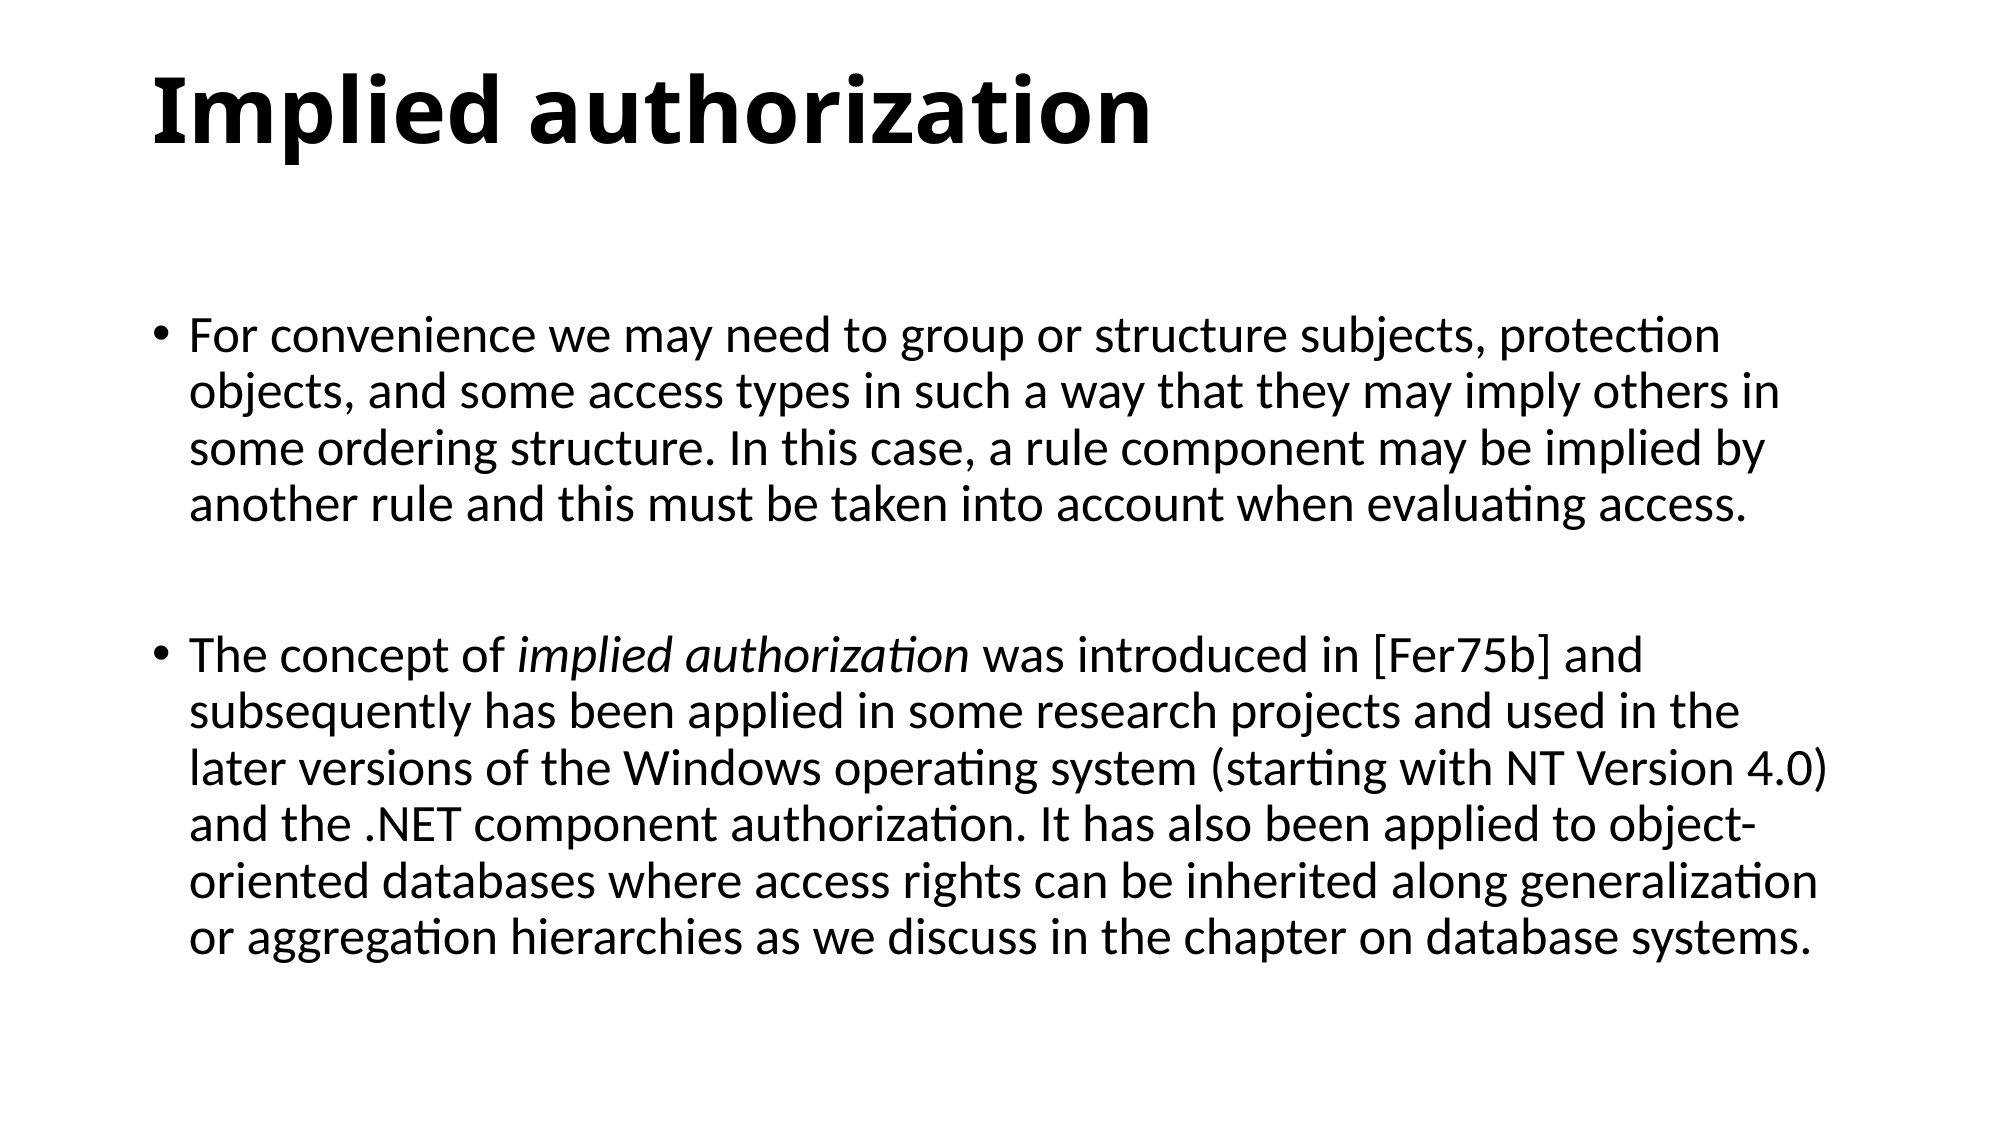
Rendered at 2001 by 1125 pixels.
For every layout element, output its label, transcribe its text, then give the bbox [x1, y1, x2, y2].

list For convenience we may need to group or structure subjects, protection objects, and some access types in such a way that they may imply others in some ordering structure. In this case, a rule component may be implied by another rule and this must be taken into account when evaluating access. The concept of implied authorization was introduced in [Fer75b] and subsequently has been applied in some research projects and used in the later versions of the Windows operating system (starting with NT Version 4.0) and the .NET component authorization. It has also been applied to object-oriented databases where access rights can be inherited along generalization or aggregation hierarchies as we discuss in the chapter on database systems. [137, 299, 1863, 1014]
title Implied authorization [137, 59, 1863, 278]
